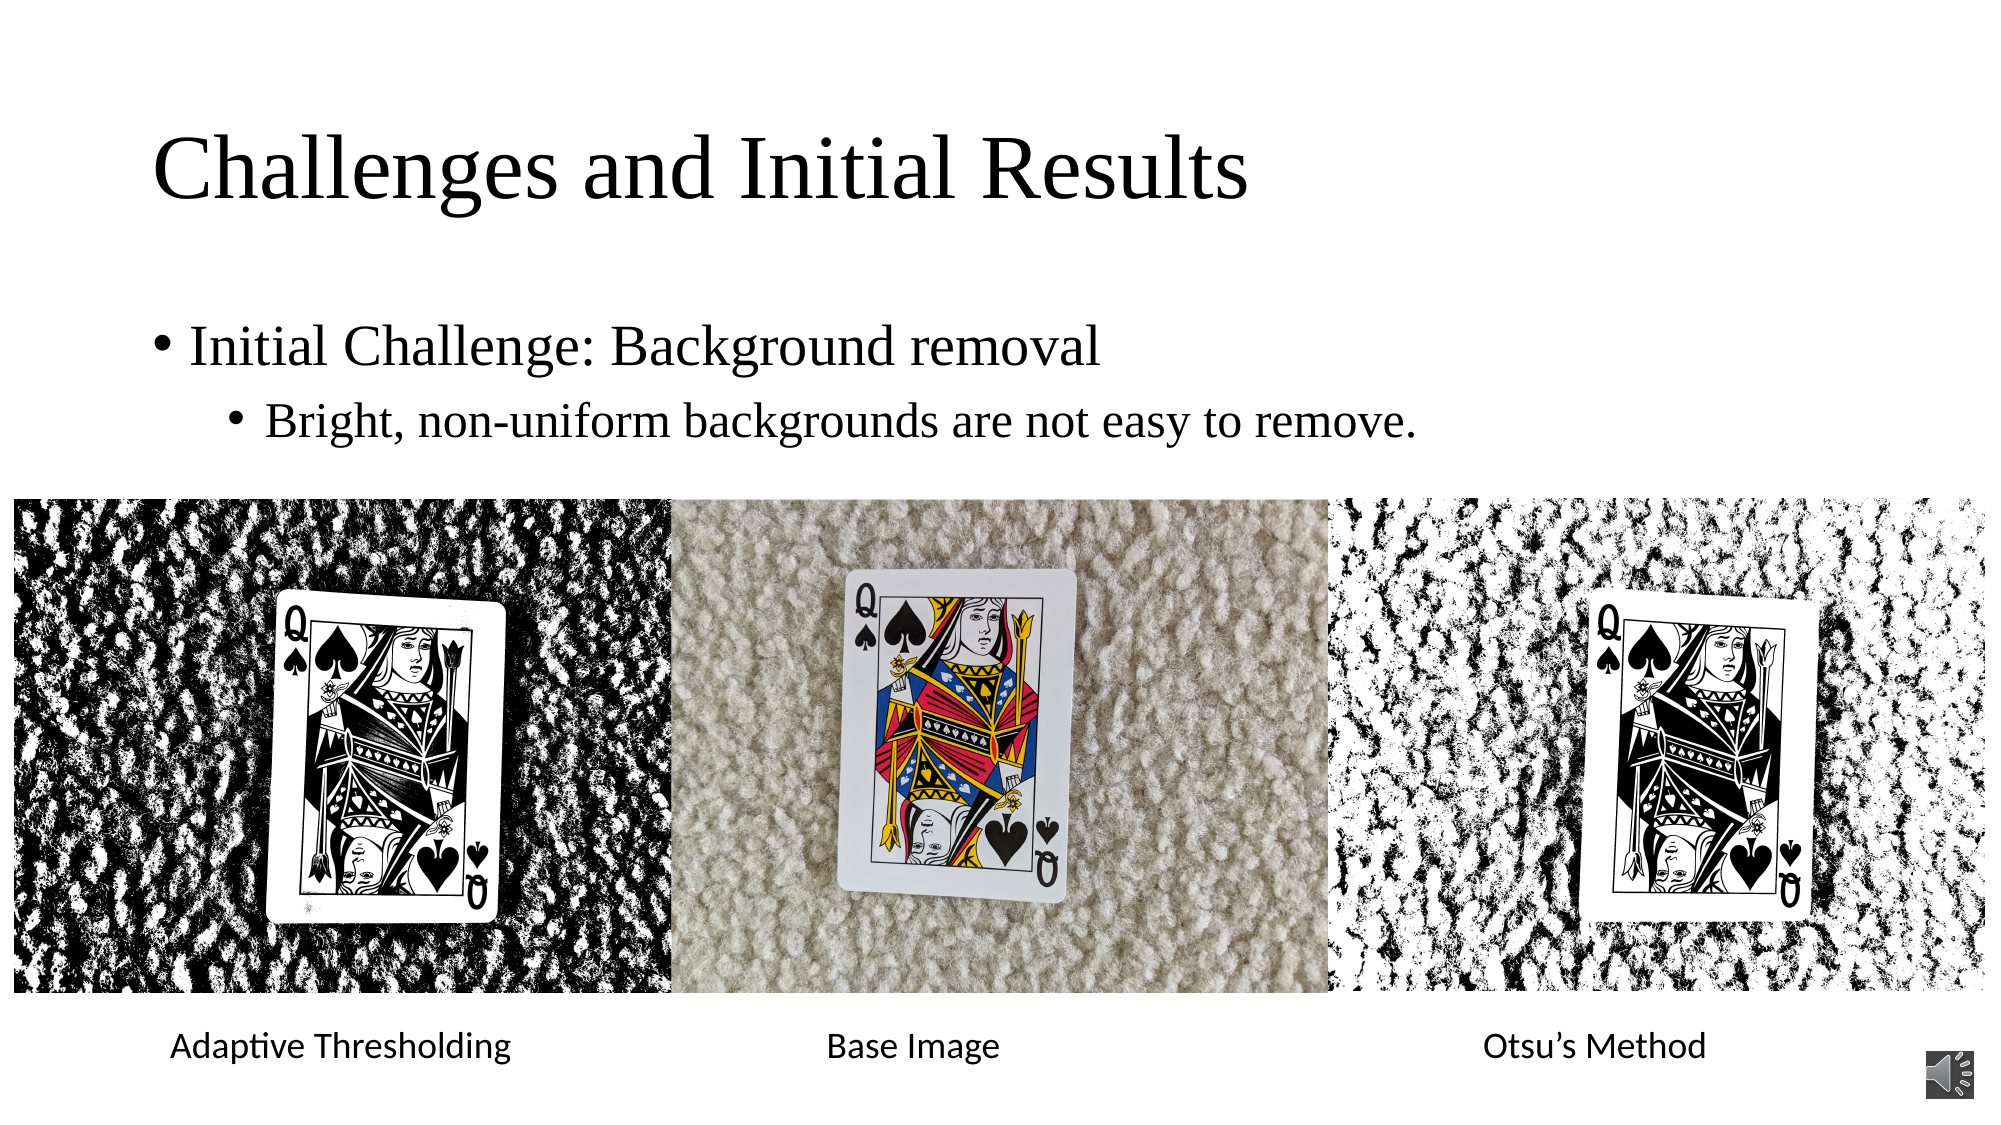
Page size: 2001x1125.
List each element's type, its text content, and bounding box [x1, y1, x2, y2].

text_box Base Image [811, 1013, 1187, 1073]
picture [1924, 1049, 1976, 1100]
title Challenges and Initial Results [137, 59, 1863, 278]
text_box Adaptive Thresholding [155, 1013, 531, 1073]
picture [14, 497, 1985, 993]
list Initial Challenge: Background removal Bright, non-uniform backgrounds are not easy to remove. [137, 299, 1863, 476]
text_box Otsu’s Method [1468, 1013, 1844, 1073]
